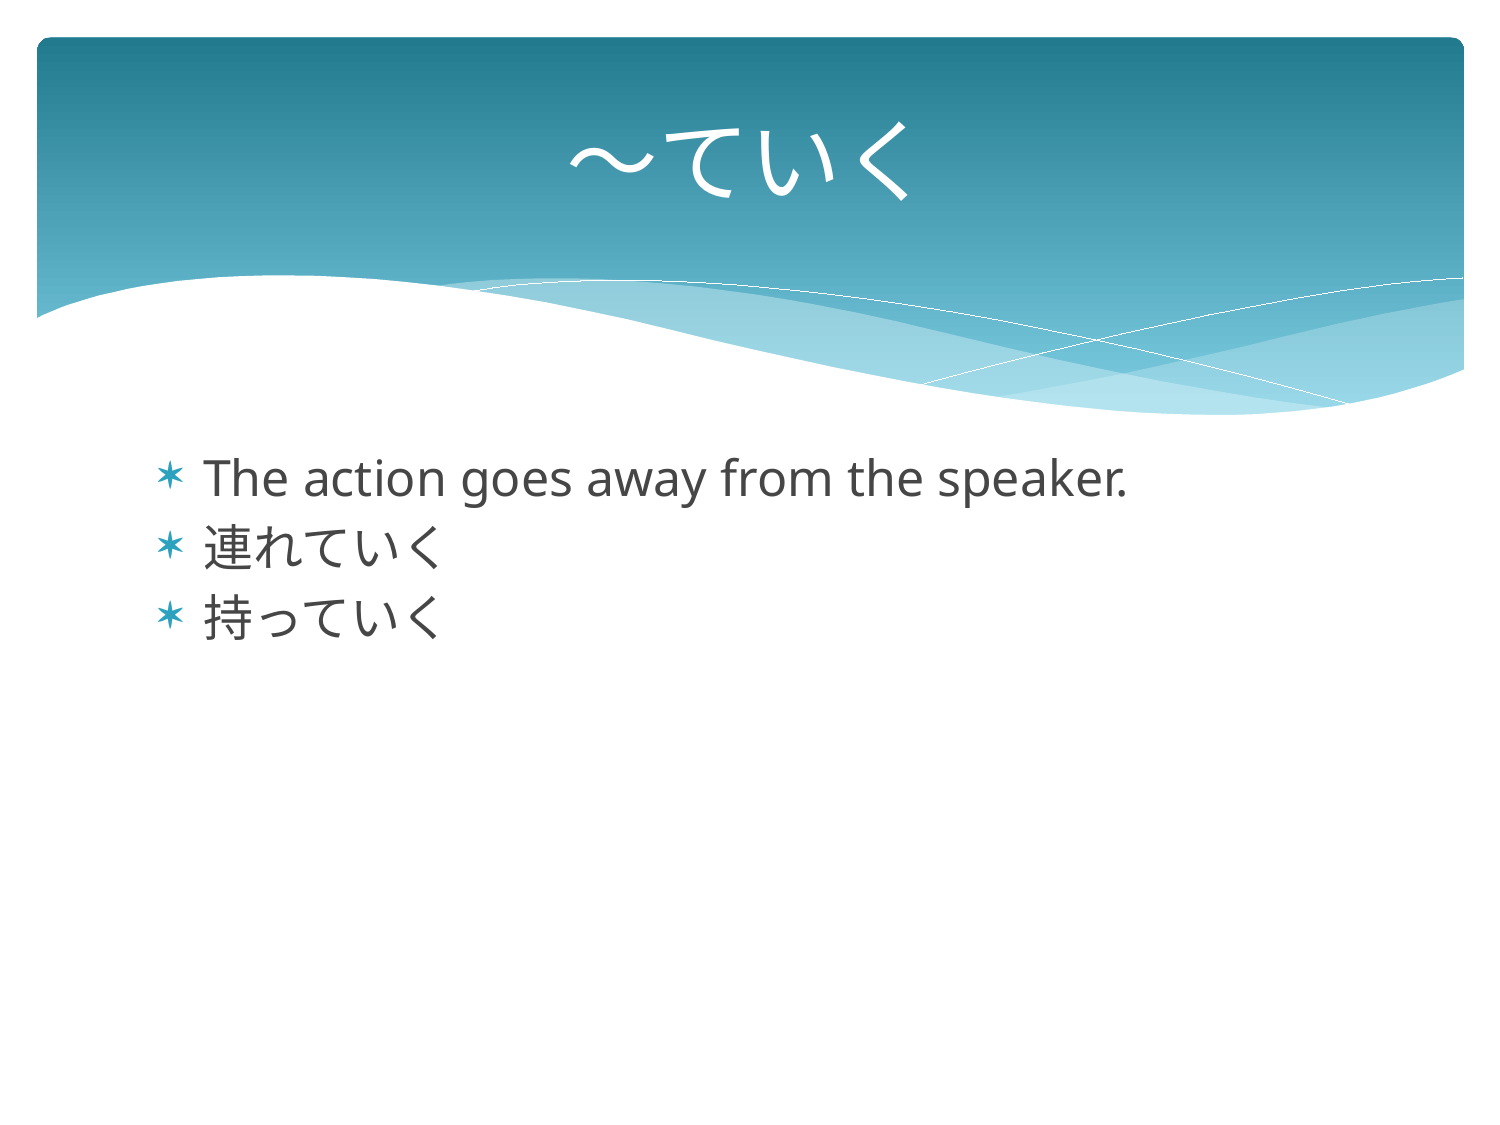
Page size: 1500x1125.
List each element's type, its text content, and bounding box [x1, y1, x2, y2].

title ～ていく [75, 55, 1425, 261]
list The action goes away from the speaker. 連れていく 持っていく [143, 438, 1359, 1005]
